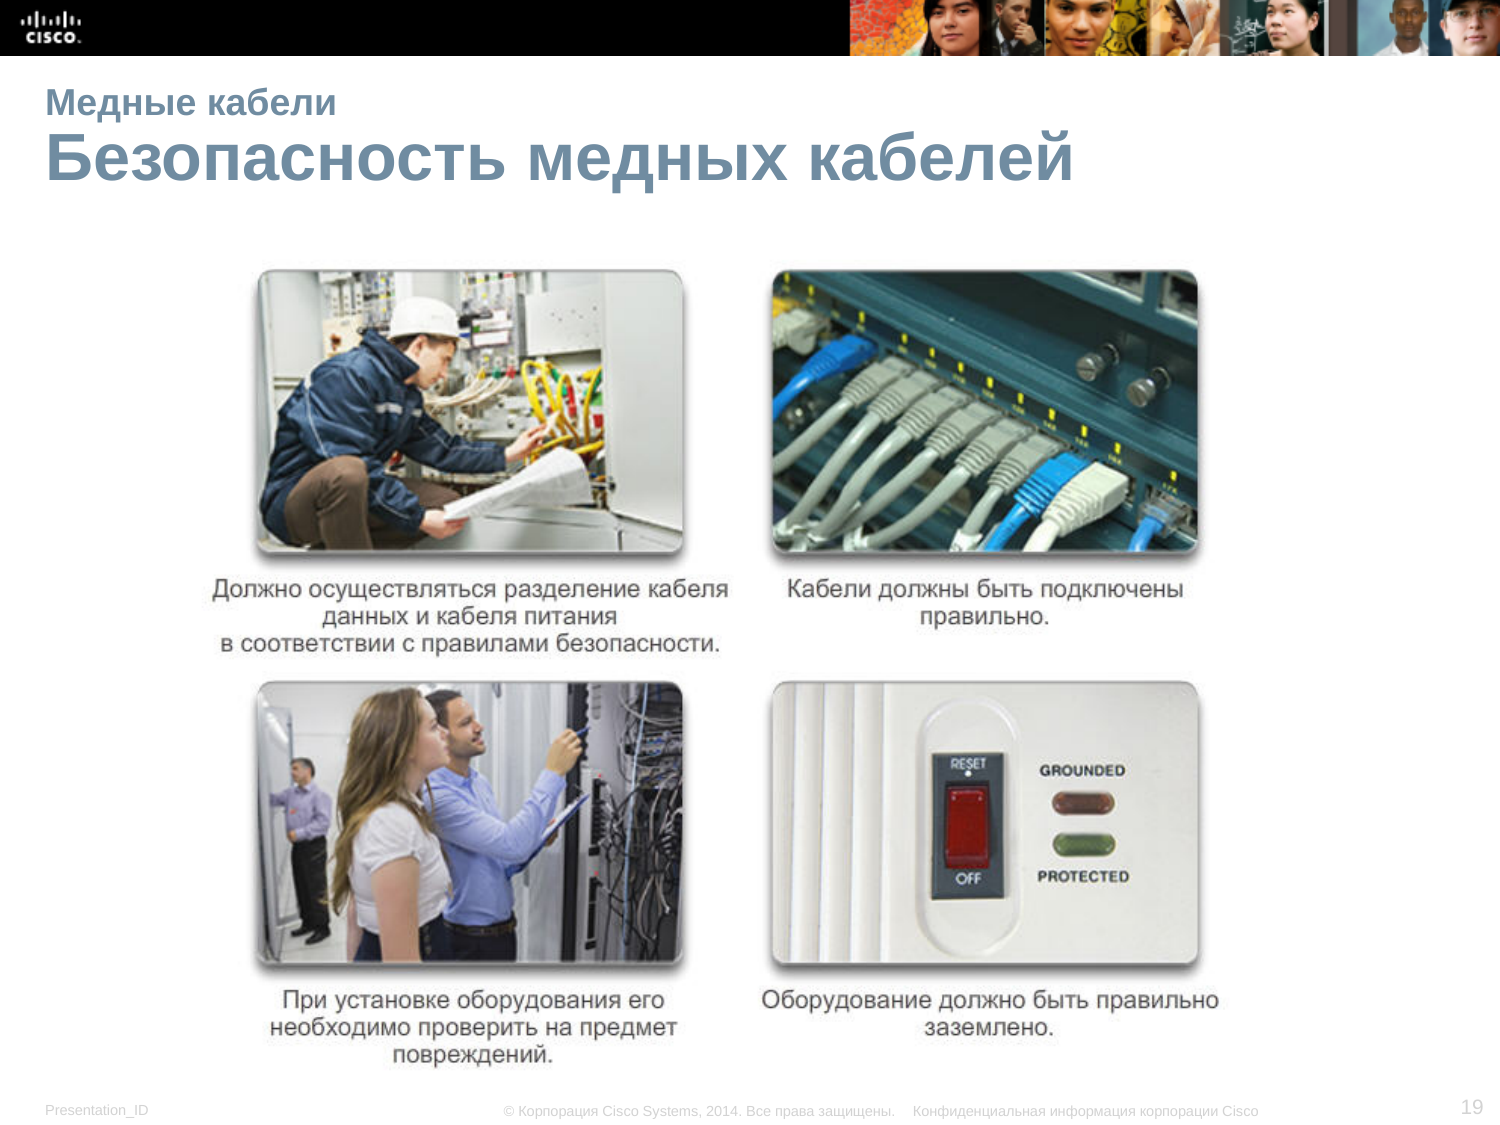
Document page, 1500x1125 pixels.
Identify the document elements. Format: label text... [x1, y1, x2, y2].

title Медные кабели Безопасность медных кабелей [31, 64, 1471, 203]
picture [0, 0, 1500, 56]
picture [178, 212, 1293, 1093]
